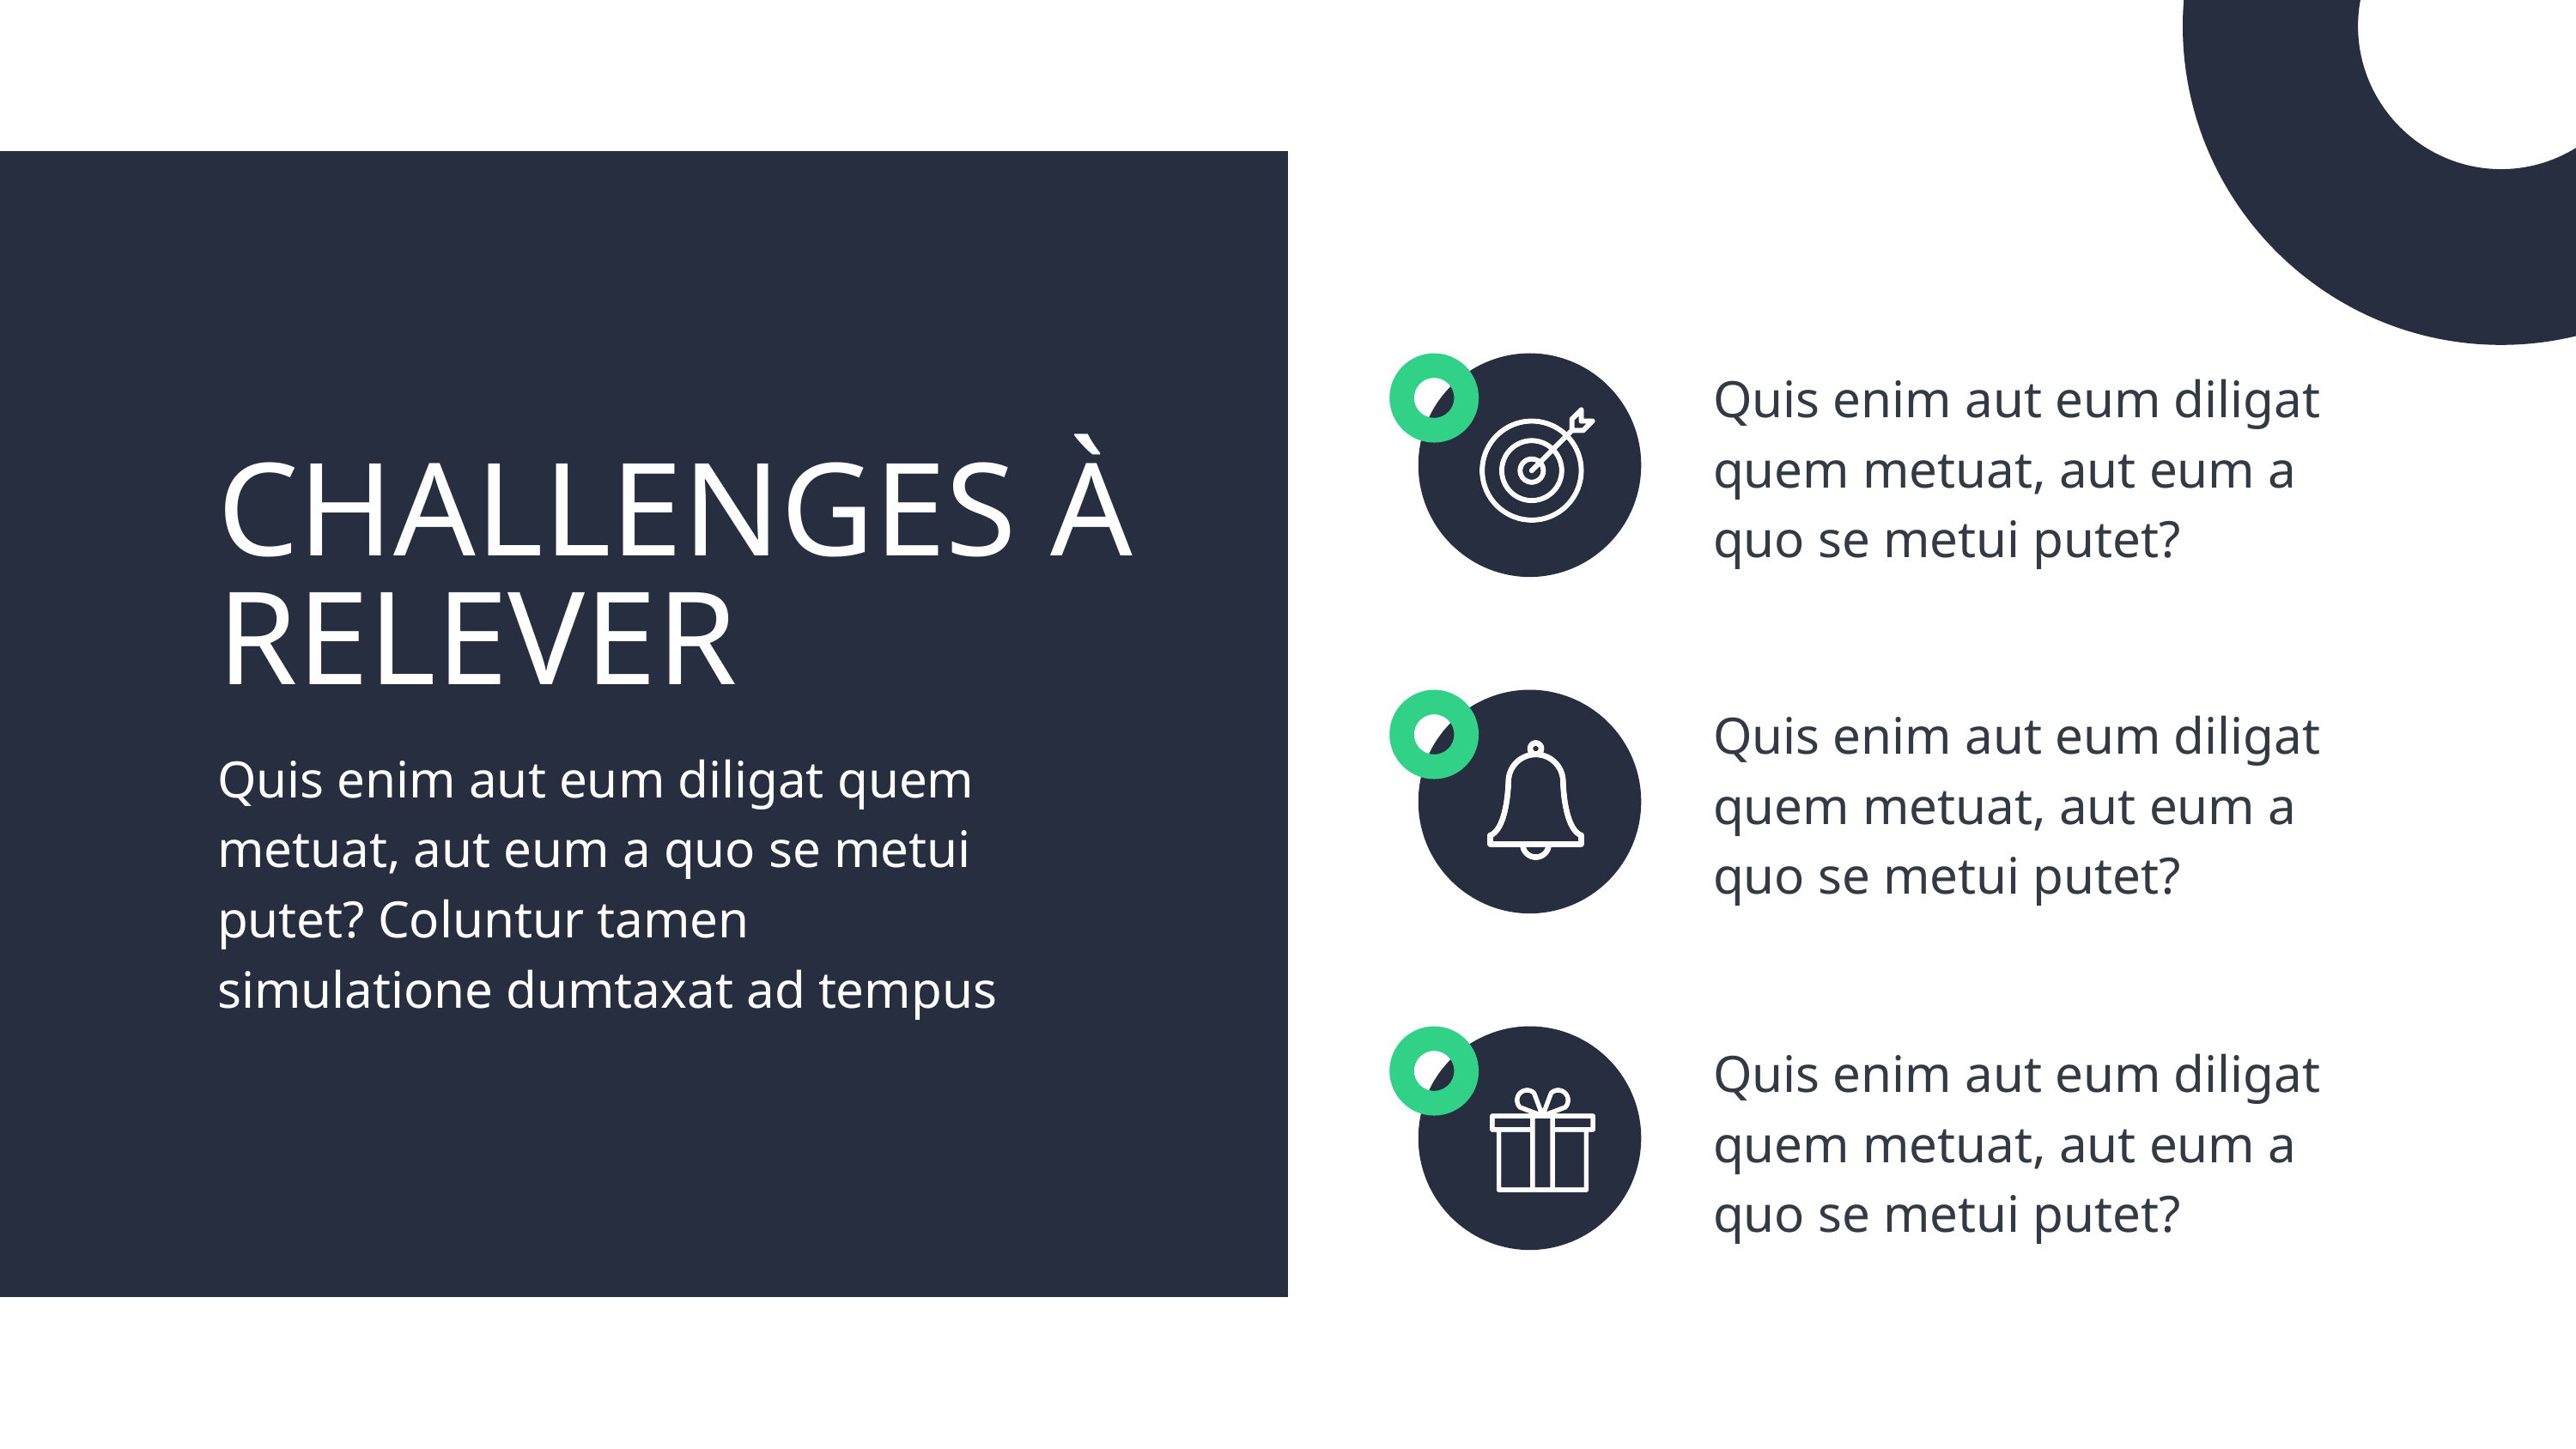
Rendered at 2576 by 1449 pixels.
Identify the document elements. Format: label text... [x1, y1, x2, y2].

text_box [1388, 1026, 1479, 1116]
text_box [1388, 689, 1479, 779]
text_box Quis enim aut eum diligat quem metuat, aut eum a quo se metui putet? [1713, 694, 2391, 905]
picture [1479, 407, 1596, 524]
picture [1486, 740, 1584, 861]
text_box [2182, 0, 2576, 346]
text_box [1388, 353, 1479, 443]
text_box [1417, 689, 1642, 914]
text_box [1417, 353, 1642, 578]
text_box Quis enim aut eum diligat quem metuat, aut eum a quo se metui putet? [1713, 357, 2391, 568]
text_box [0, 150, 1289, 1298]
text_box Quis enim aut eum diligat quem metuat, aut eum a quo se metui putet? [1713, 1032, 2391, 1243]
picture [1490, 1088, 1596, 1192]
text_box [1417, 1026, 1642, 1251]
